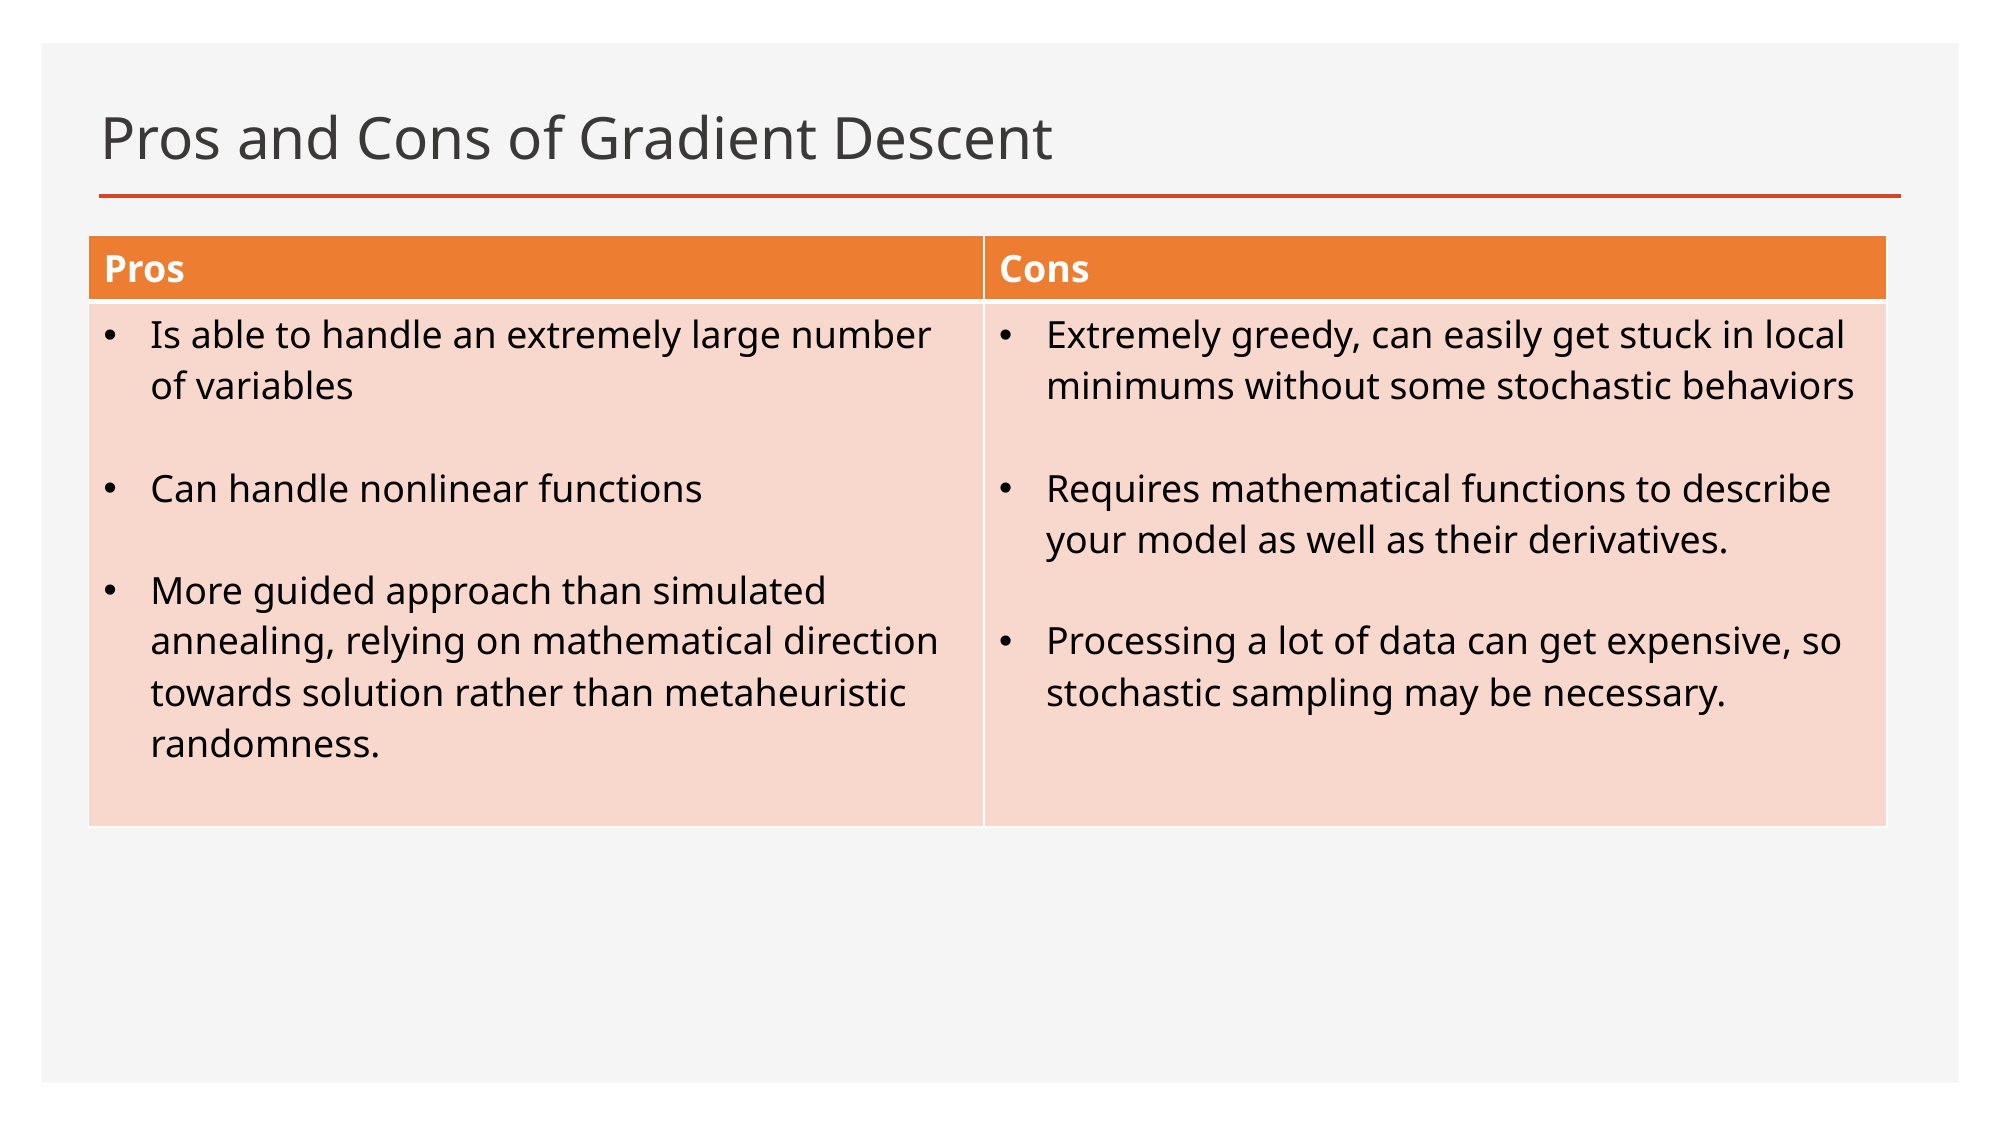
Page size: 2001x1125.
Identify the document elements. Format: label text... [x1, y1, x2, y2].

table_header Cons [985, 236, 1886, 299]
table_cell Is able to handle an extremely large number of variables Can handle nonlinear functions More guided approach than simulated annealing, relying on mathematical direction towards solution rather than metaheuristic randomness. [89, 304, 983, 826]
title Pros and Cons of Gradient Descent [85, 73, 1337, 179]
table_header Pros [89, 236, 983, 299]
table_cell Extremely greedy, can easily get stuck in local minimums without some stochastic behaviors Requires mathematical functions to describe your model as well as their derivatives. Processing a lot of data can get expensive, so stochastic sampling may be necessary. [985, 304, 1886, 826]
